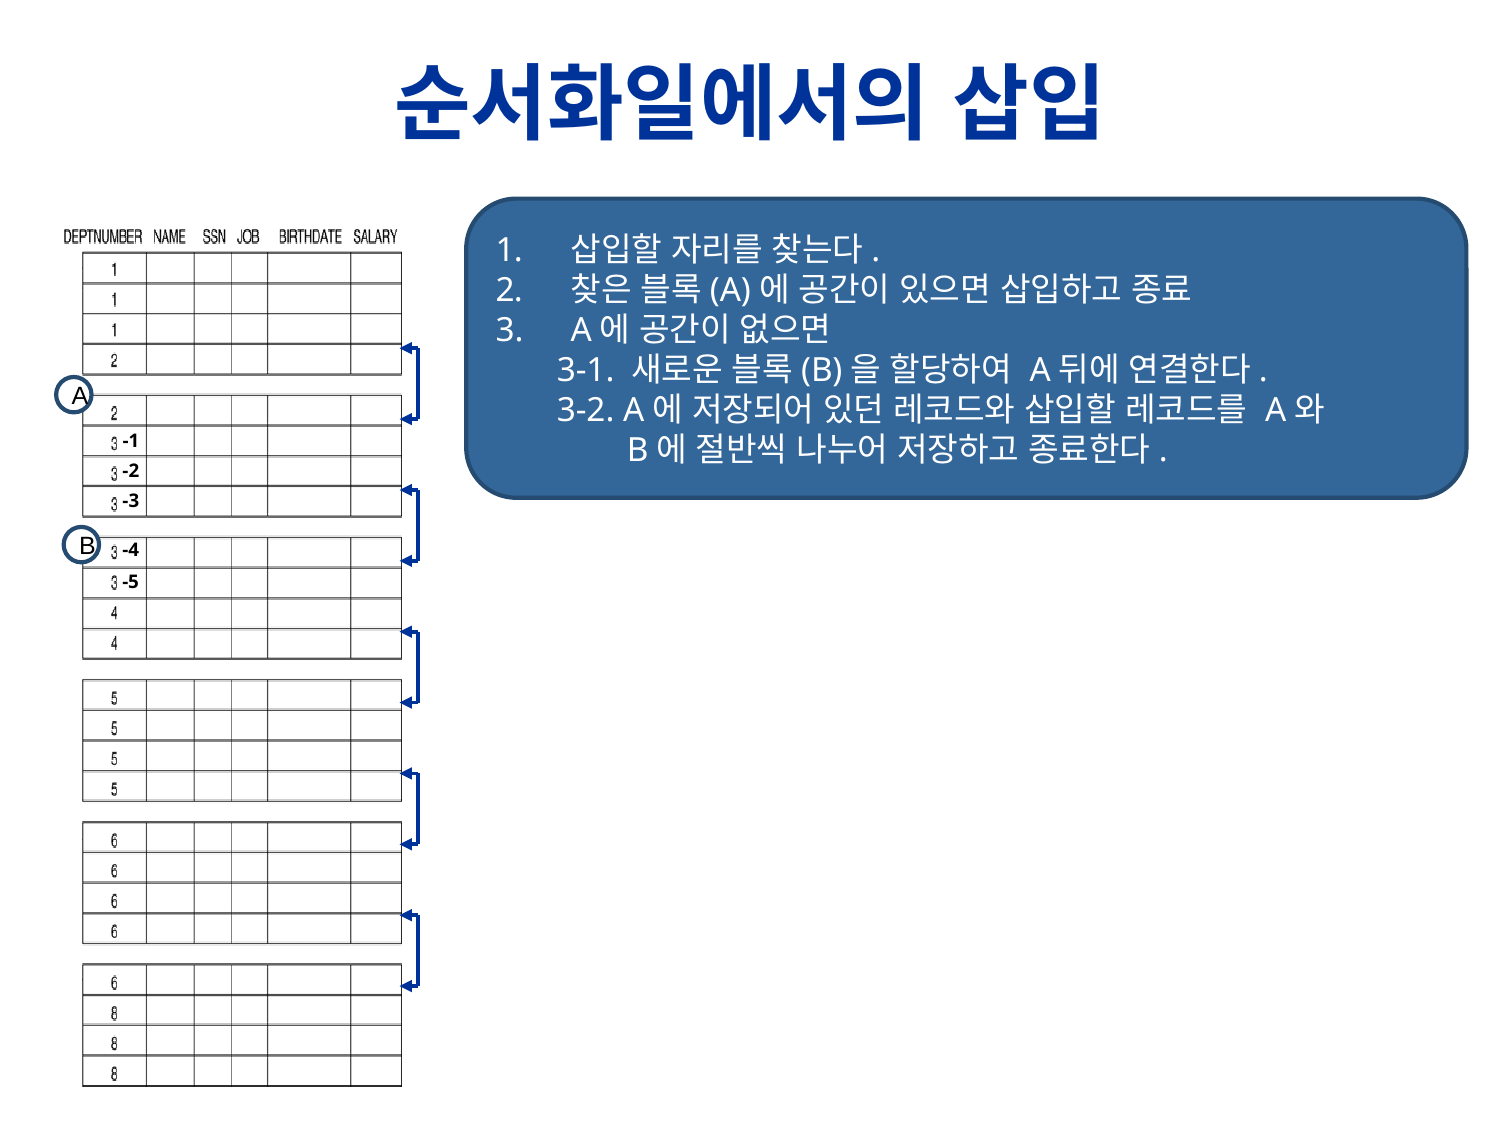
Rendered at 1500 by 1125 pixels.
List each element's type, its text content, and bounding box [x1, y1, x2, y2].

text_box 순서화일에서의 삽입 [0, 37, 1500, 163]
text_box 삽입할 자리를 찾는다. 찾은 블록(A)에 공간이 있으면 삽입하고 종료 A에 공간이 없으면 3-1. 새로운 블록(B)을 할당하여 A뒤에 연결한다. 3-2. A에 저장되어 있던 레코드와 삽입할 레코드를 A와 B에 절반씩 나누어 저장하고 종료한다. [464, 196, 1469, 500]
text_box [48, 206, 418, 1087]
